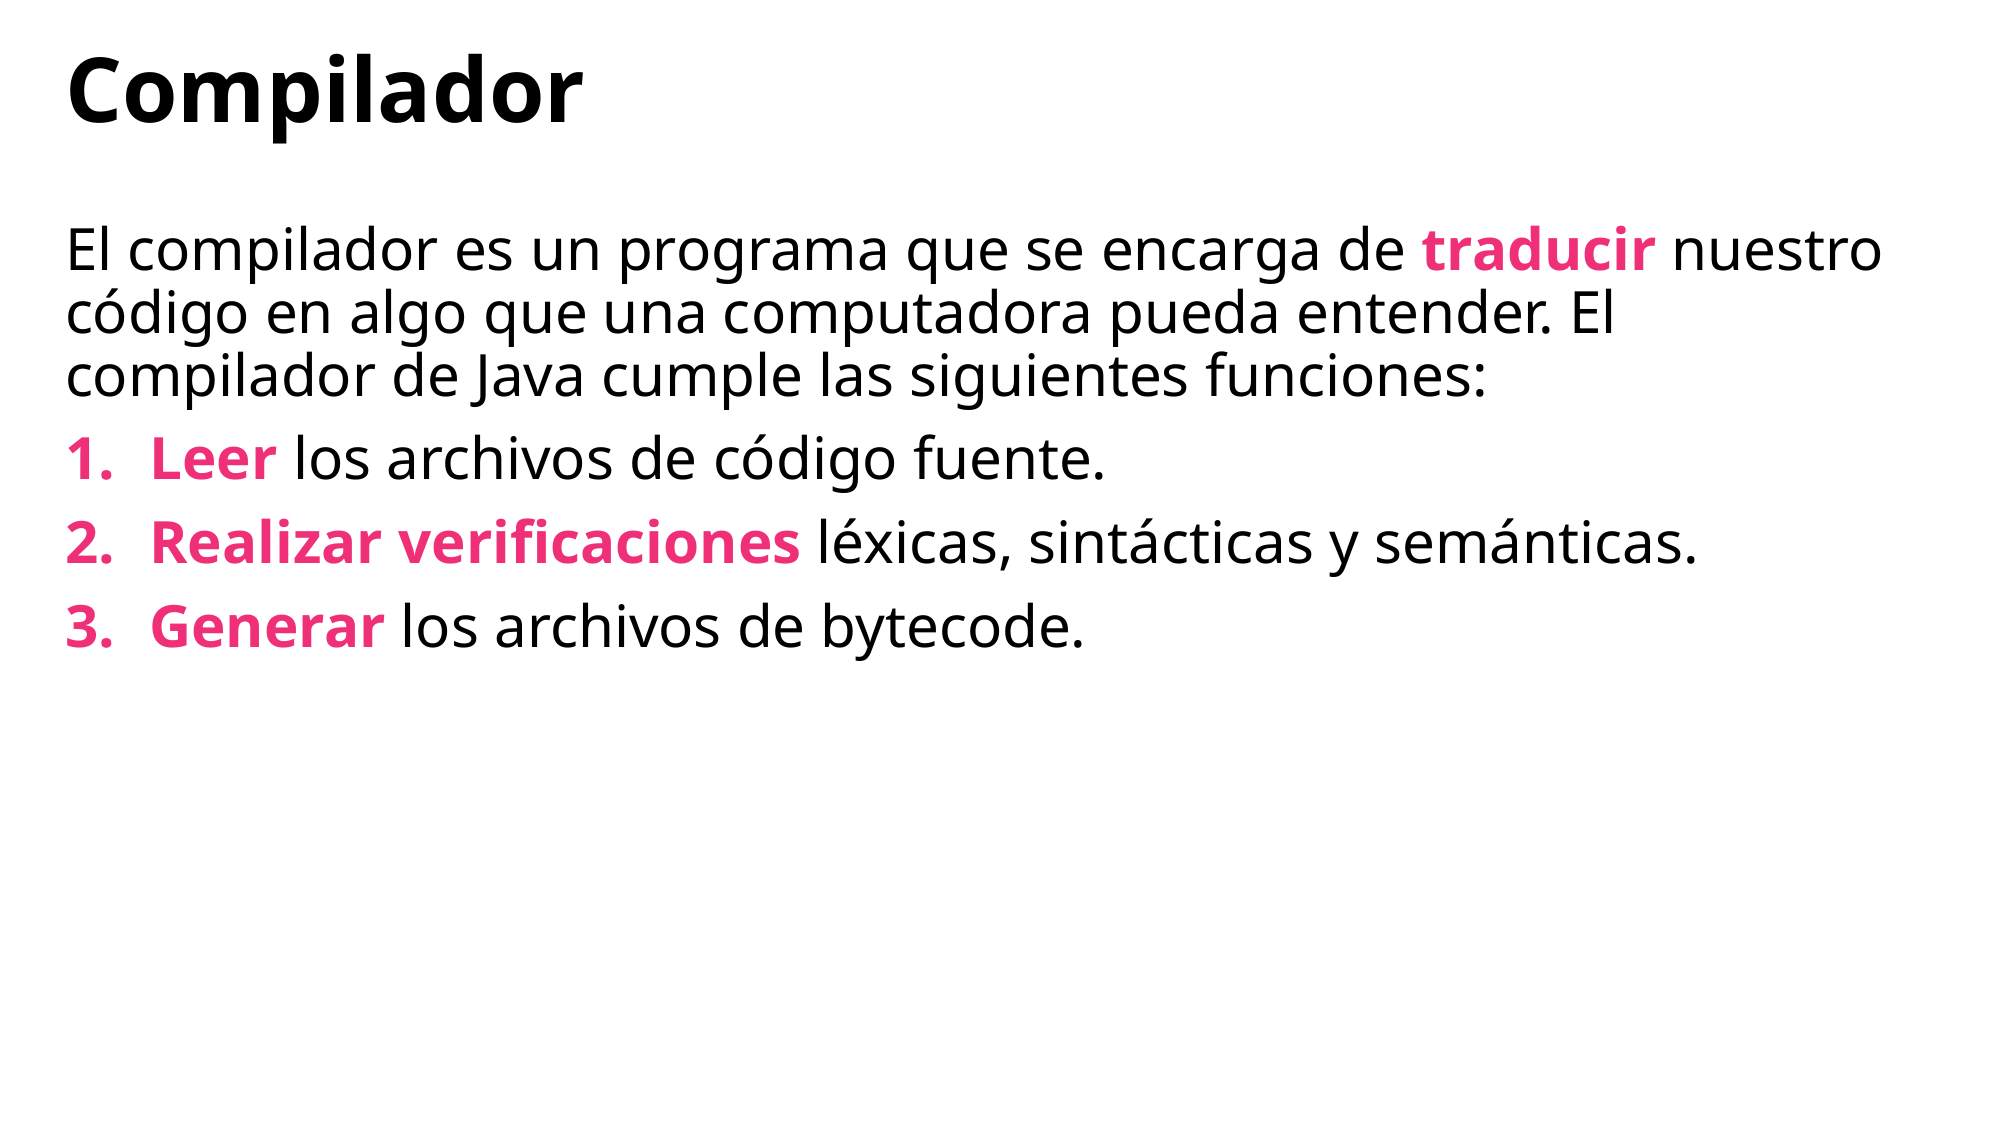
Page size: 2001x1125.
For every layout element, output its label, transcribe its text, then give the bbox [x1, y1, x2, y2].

list El compilador es un programa que se encarga de traducir nuestro código en algo que una computadora pueda entender. El compilador de Java cumple las siguientes funciones: Leer los archivos de código fuente. Realizar verificaciones léxicas, sintácticas y semánticas. Generar los archivos de bytecode. [50, 212, 1950, 1066]
title Compilador [50, 37, 1950, 150]
